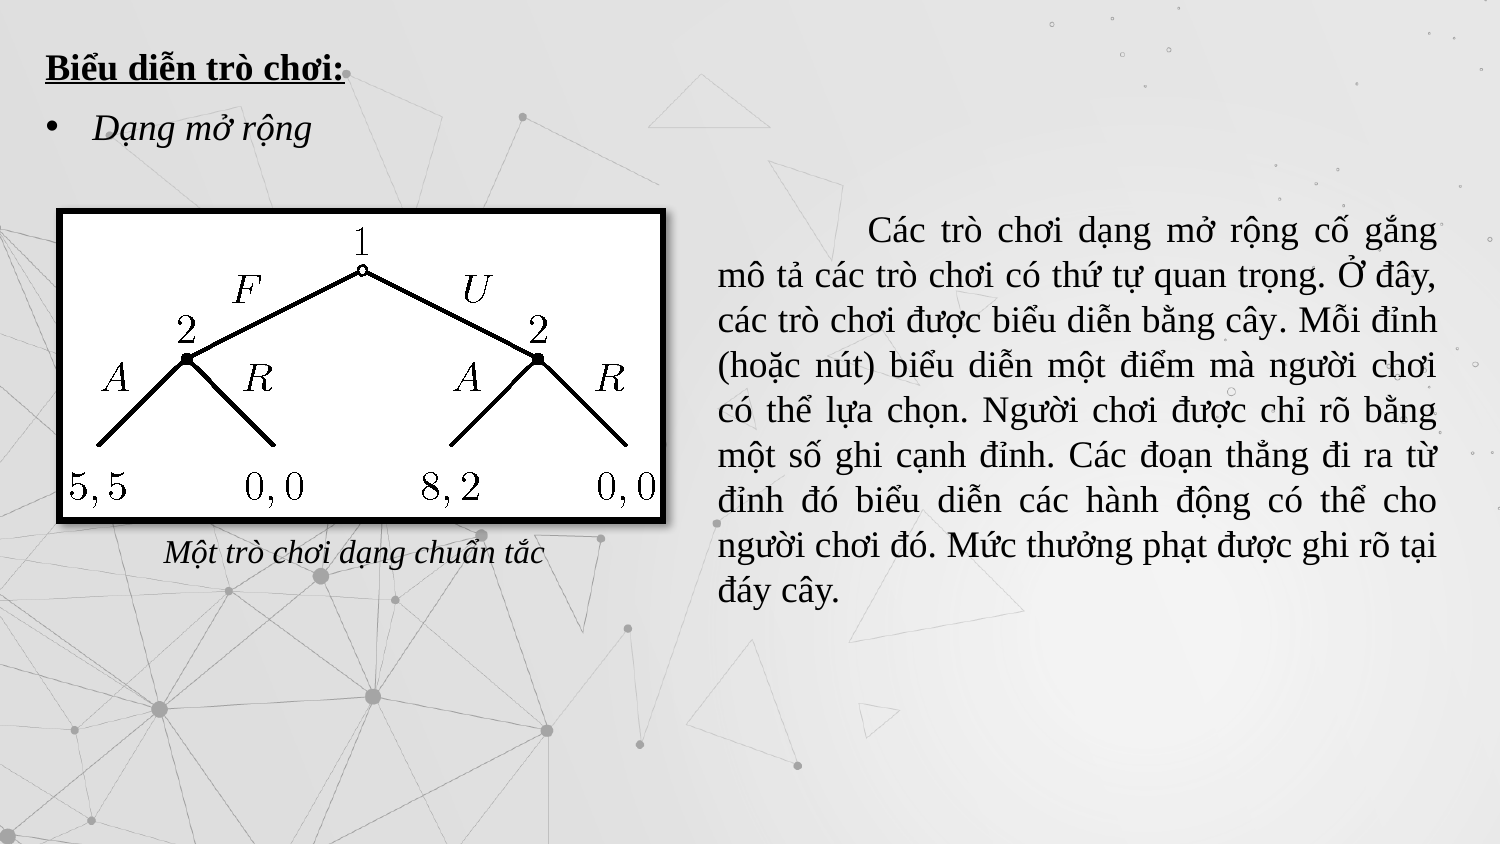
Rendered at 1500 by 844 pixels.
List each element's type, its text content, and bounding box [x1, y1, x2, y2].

text_box Các trò chơi dạng mở rộng cố gắng mô tả các trò chơi có thứ tự quan trọng. Ở đây, các trò chơi được biểu diễn bằng cây. Mỗi đỉnh (hoặc nút) biểu diễn một điểm mà người chơi có thể lựa chọn. Người chơi được chỉ rõ bằng một số ghi cạnh đỉnh. Các đoạn thẳng đi ra từ đỉnh đó biểu diễn các hành động có thể cho người chơi đó. Mức thưởng phạt được ghi rõ tại đáy cây. [702, 197, 1453, 663]
text_box Biểu diễn trò chơi: [30, 35, 360, 95]
picture [62, 213, 661, 518]
text_box Một trò chơi dạng chuẩn tắc [148, 533, 668, 578]
text_box Dạng mở rộng [30, 95, 328, 156]
